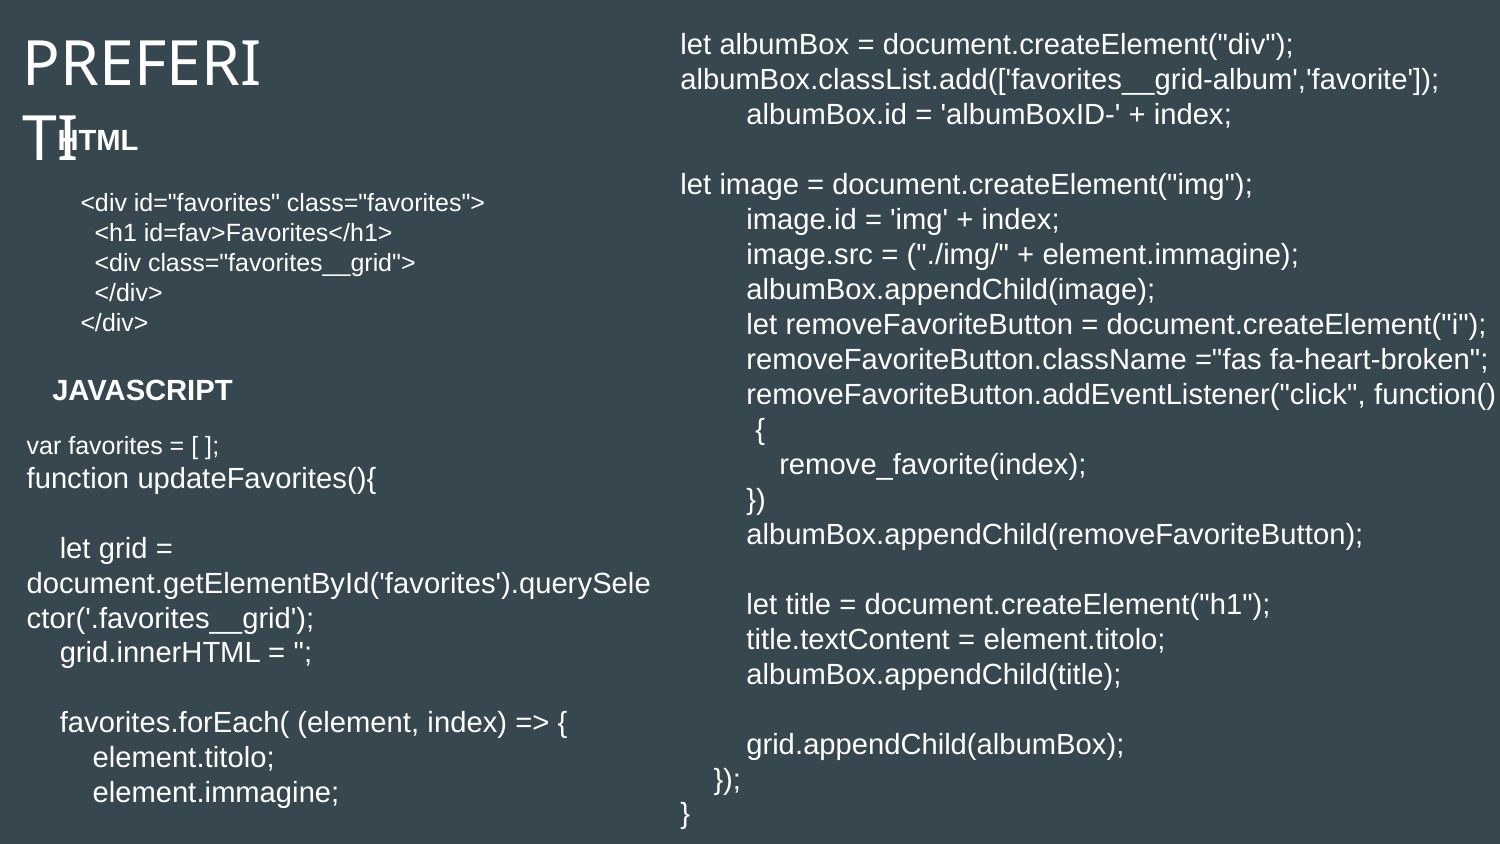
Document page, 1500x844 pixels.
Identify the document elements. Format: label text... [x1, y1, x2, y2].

text_box JAVASCRIPT [37, 387, 273, 422]
text_box <div id="favorites" class="favorites"> <h1 id=fav>Favorites</h1> <div class="favorites__grid"> </div> </div> [9, 171, 672, 387]
text_box let albumBox = document.createElement("div"); albumBox.classList.add(['favorites__grid-album','favorite']); albumBox.id = 'albumBoxID-' + index; let image = document.createElement("img"); image.id = 'img' + index; image.src = ("./img/" + element.immagine); albumBox.appendChild(image); let removeFavoriteButton = document.createElement("i"); removeFavoriteButton.className ="fas fa-heart-broken"; removeFavoriteButton.addEventListener("click", function() { remove_favorite(index); }) albumBox.appendChild(removeFavoriteButton); let title = document.createElement("h1"); title.textContent = element.titolo; albumBox.appendChild(title); grid.appendChild(albumBox); }); } [665, 0, 1500, 844]
text_box HTML [42, 106, 157, 171]
text_box var favorites = [ ]; function updateFavorites(){ let grid = document.getElementById('favorites').querySelector('.favorites__grid'); grid.innerHTML = ''; favorites.forEach( (element, index) => { element.titolo; element.immagine; [11, 414, 665, 824]
title PREFERITI [7, 8, 303, 103]
